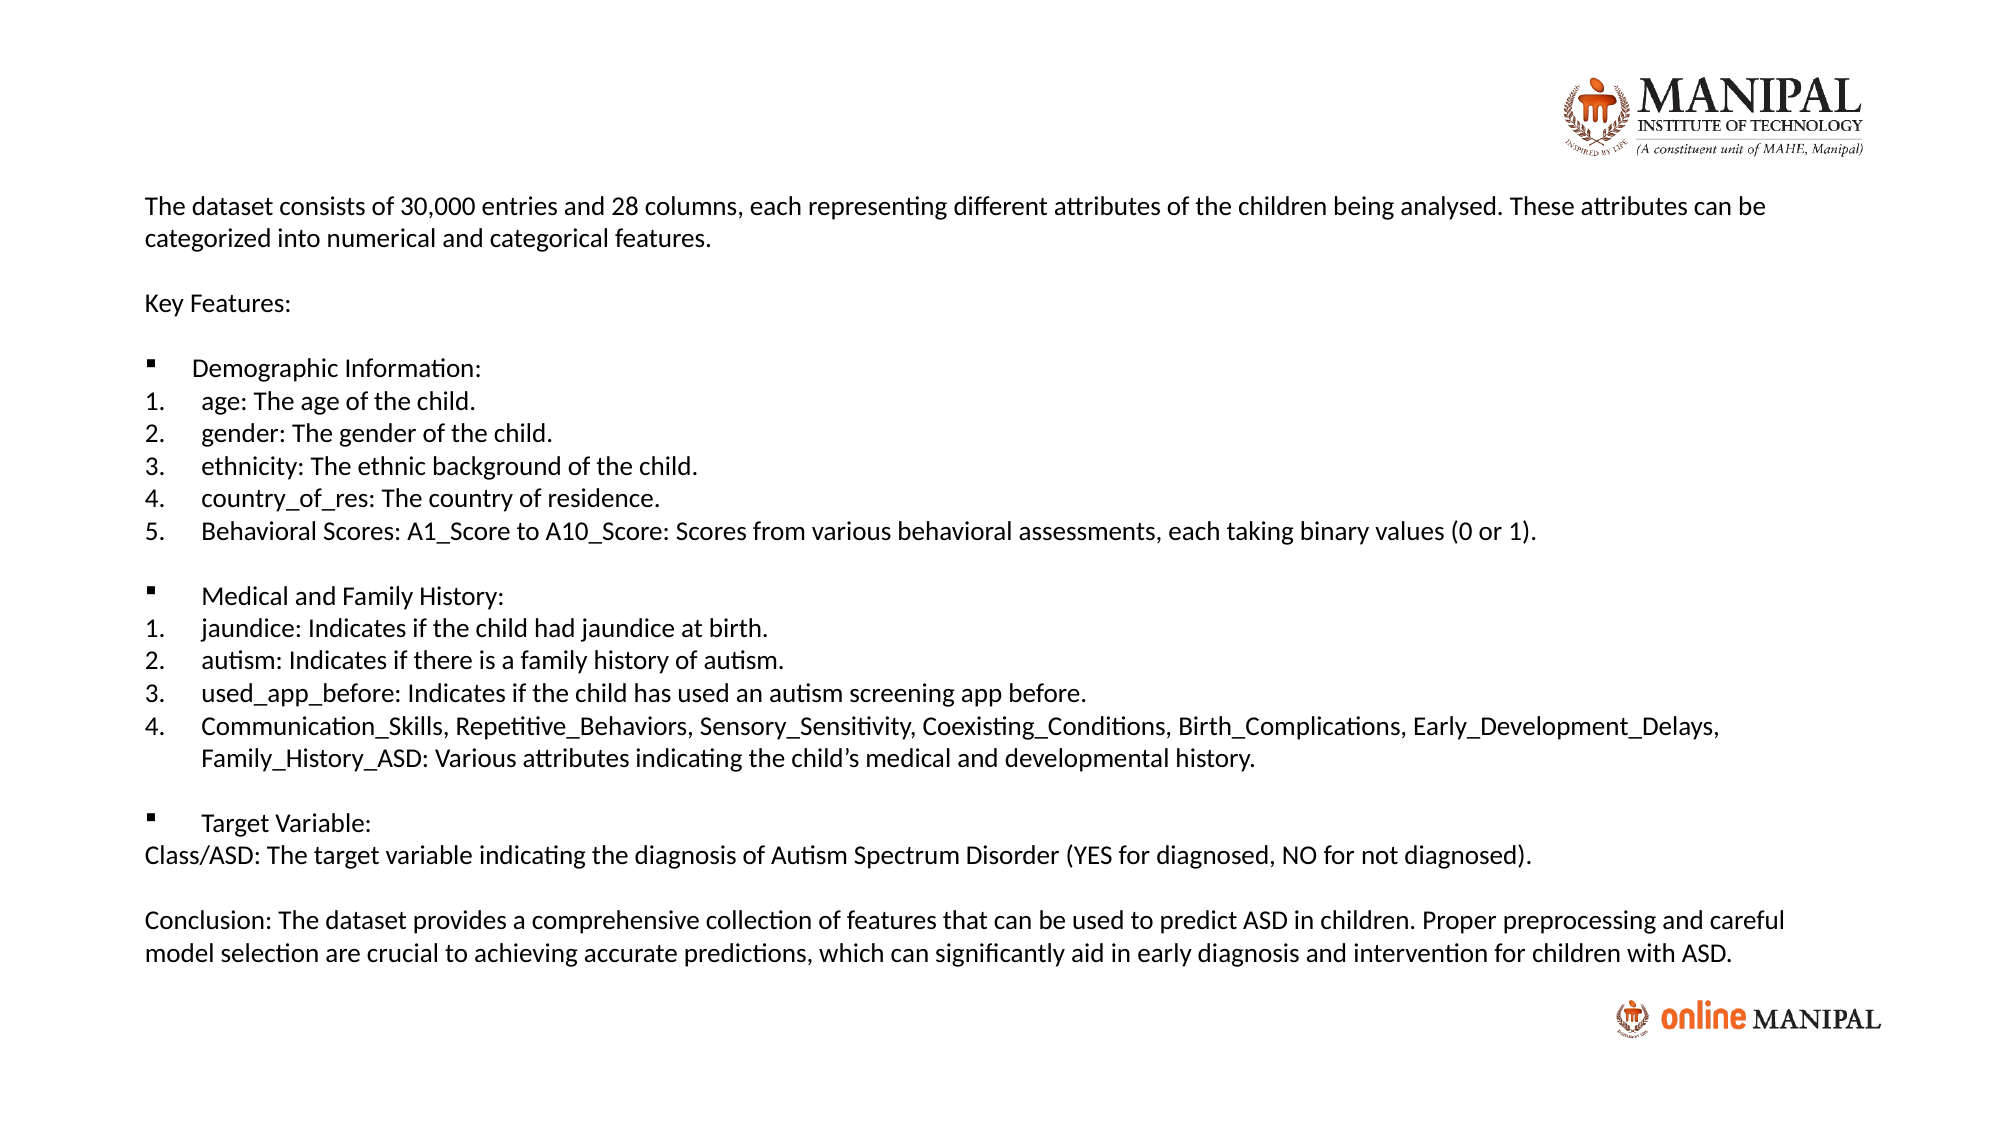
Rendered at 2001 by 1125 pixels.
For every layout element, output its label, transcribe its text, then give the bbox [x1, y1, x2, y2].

text_box The dataset consists of 30,000 entries and 28 columns, each representing different attributes of the children being analysed. These attributes can be categorized into numerical and categorical features. Key Features: Demographic Information: age: The age of the child. gender: The gender of the child. ethnicity: The ethnic background of the child. country_of_res: The country of residence. Behavioral Scores: A1_Score to A10_Score: Scores from various behavioral assessments, each taking binary values (0 or 1). Medical and Family History: jaundice: Indicates if the child had jaundice at birth. autism: Indicates if there is a family history of autism. used_app_before: Indicates if the child has used an autism screening app before. Communication_Skills, Repetitive_Behaviors, Sensory_Sensitivity, Coexisting_Conditions, Birth_Complications, Early_Development_Delays, Family_History_ASD: Various attributes indicating the child’s medical and developmental history. Target Variable: Class/ASD: The target variable indicating the diagnosis of Autism Spectrum Disorder (YES for diagnosed, NO for not diagnosed). Conclusion: The dataset provides a comprehensive collection of features that can be used to predict ASD in children. Proper preprocessing and careful model selection are crucial to achieving accurate predictions, which can significantly aid in early diagnosis and intervention for children with ASD. [130, 180, 1870, 976]
picture [1545, 57, 1878, 175]
picture [1599, 966, 1900, 1073]
